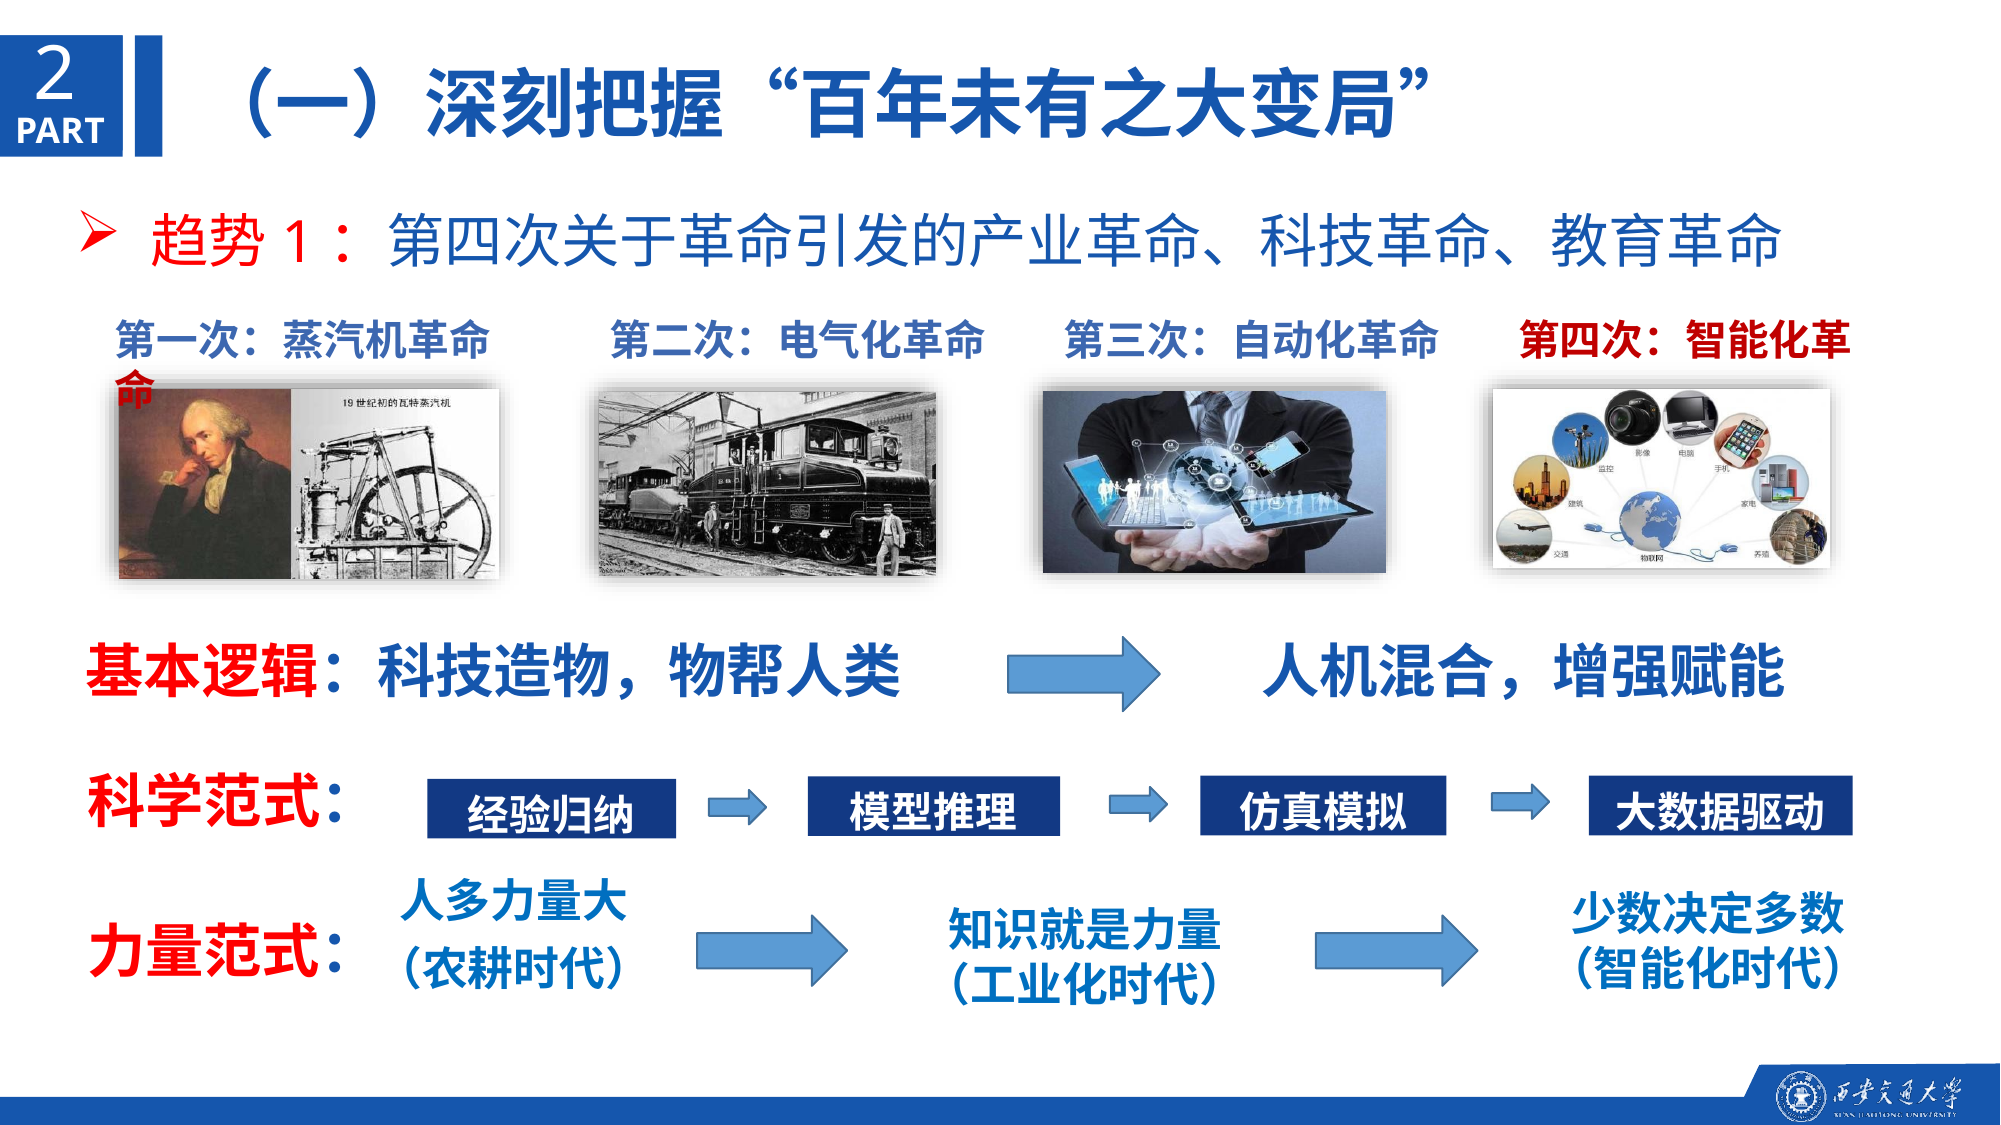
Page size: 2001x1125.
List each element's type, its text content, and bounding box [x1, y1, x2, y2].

text_box 2 [0, 35, 123, 115]
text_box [572, 365, 961, 601]
text_box 知识就是力量 （工业化时代） [922, 898, 1249, 1011]
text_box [1108, 785, 1169, 823]
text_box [1015, 364, 1407, 594]
text_box 少数决定多数 （智能化时代） [1544, 882, 1872, 995]
text_box 基本逻辑：科技造物，物帮人类 [83, 631, 909, 704]
text_box 大数据驱动 [1588, 775, 1853, 836]
text_box 人多力量大 力量范式： [85, 882, 632, 985]
text_box [0, 151, 123, 157]
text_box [1466, 361, 1851, 593]
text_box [0, 1063, 2000, 1125]
text_box 仿真模拟 [1200, 775, 1447, 836]
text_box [707, 788, 768, 826]
text_box 趋势1：第四次关于革命引发的产业革命、科技革命、教育革命 第一次：蒸汽机革命 第二次：电气化革命 第三次：自动化革命 第四次：智能化革命 [73, 201, 1857, 414]
text_box 经验归纳 [427, 778, 677, 839]
text_box 人机混合，增强赋能 [1259, 631, 1792, 704]
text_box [1006, 635, 1162, 713]
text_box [695, 914, 849, 988]
title （一）深刻把握“百年未有之大变局” [198, 54, 1483, 201]
text_box 科学范式： [85, 762, 382, 835]
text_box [1490, 783, 1551, 821]
text_box （农耕时代） [374, 937, 655, 995]
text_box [1314, 914, 1479, 988]
text_box PART [0, 115, 123, 151]
text_box [134, 35, 163, 157]
text_box 模型推理 [807, 776, 1061, 836]
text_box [87, 357, 529, 609]
